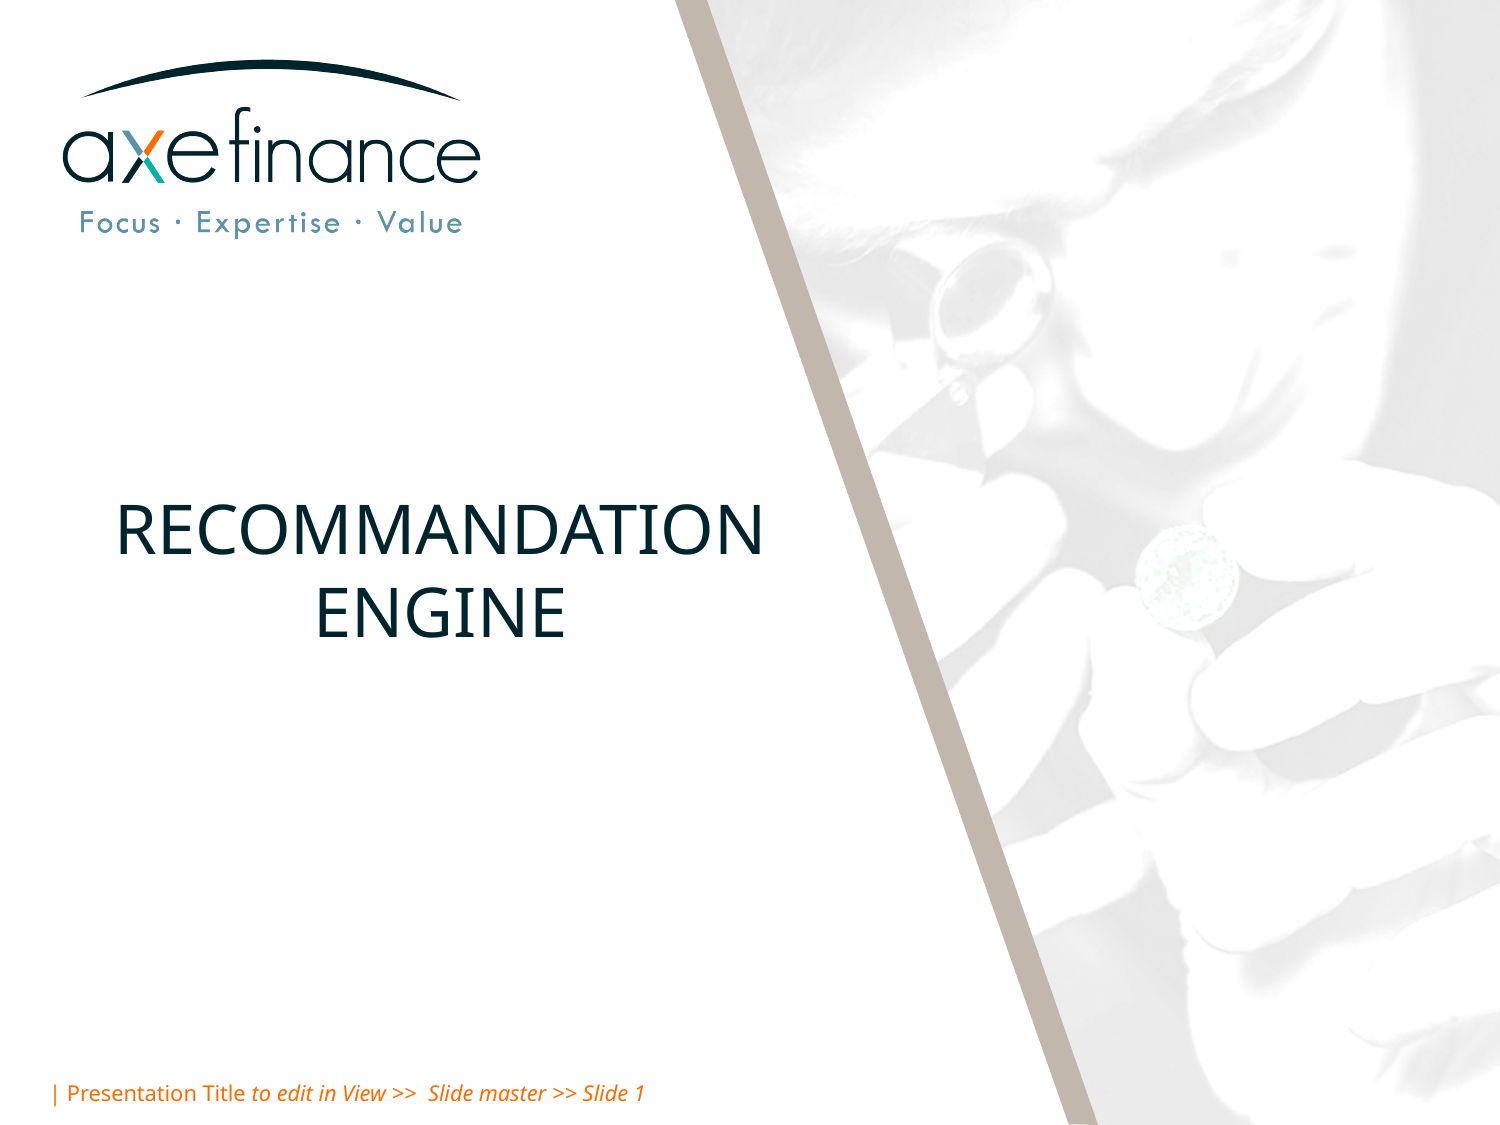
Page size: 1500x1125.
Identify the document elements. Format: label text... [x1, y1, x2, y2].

picture [34, 37, 498, 262]
title Recommandation Engine [15, 557, 866, 659]
